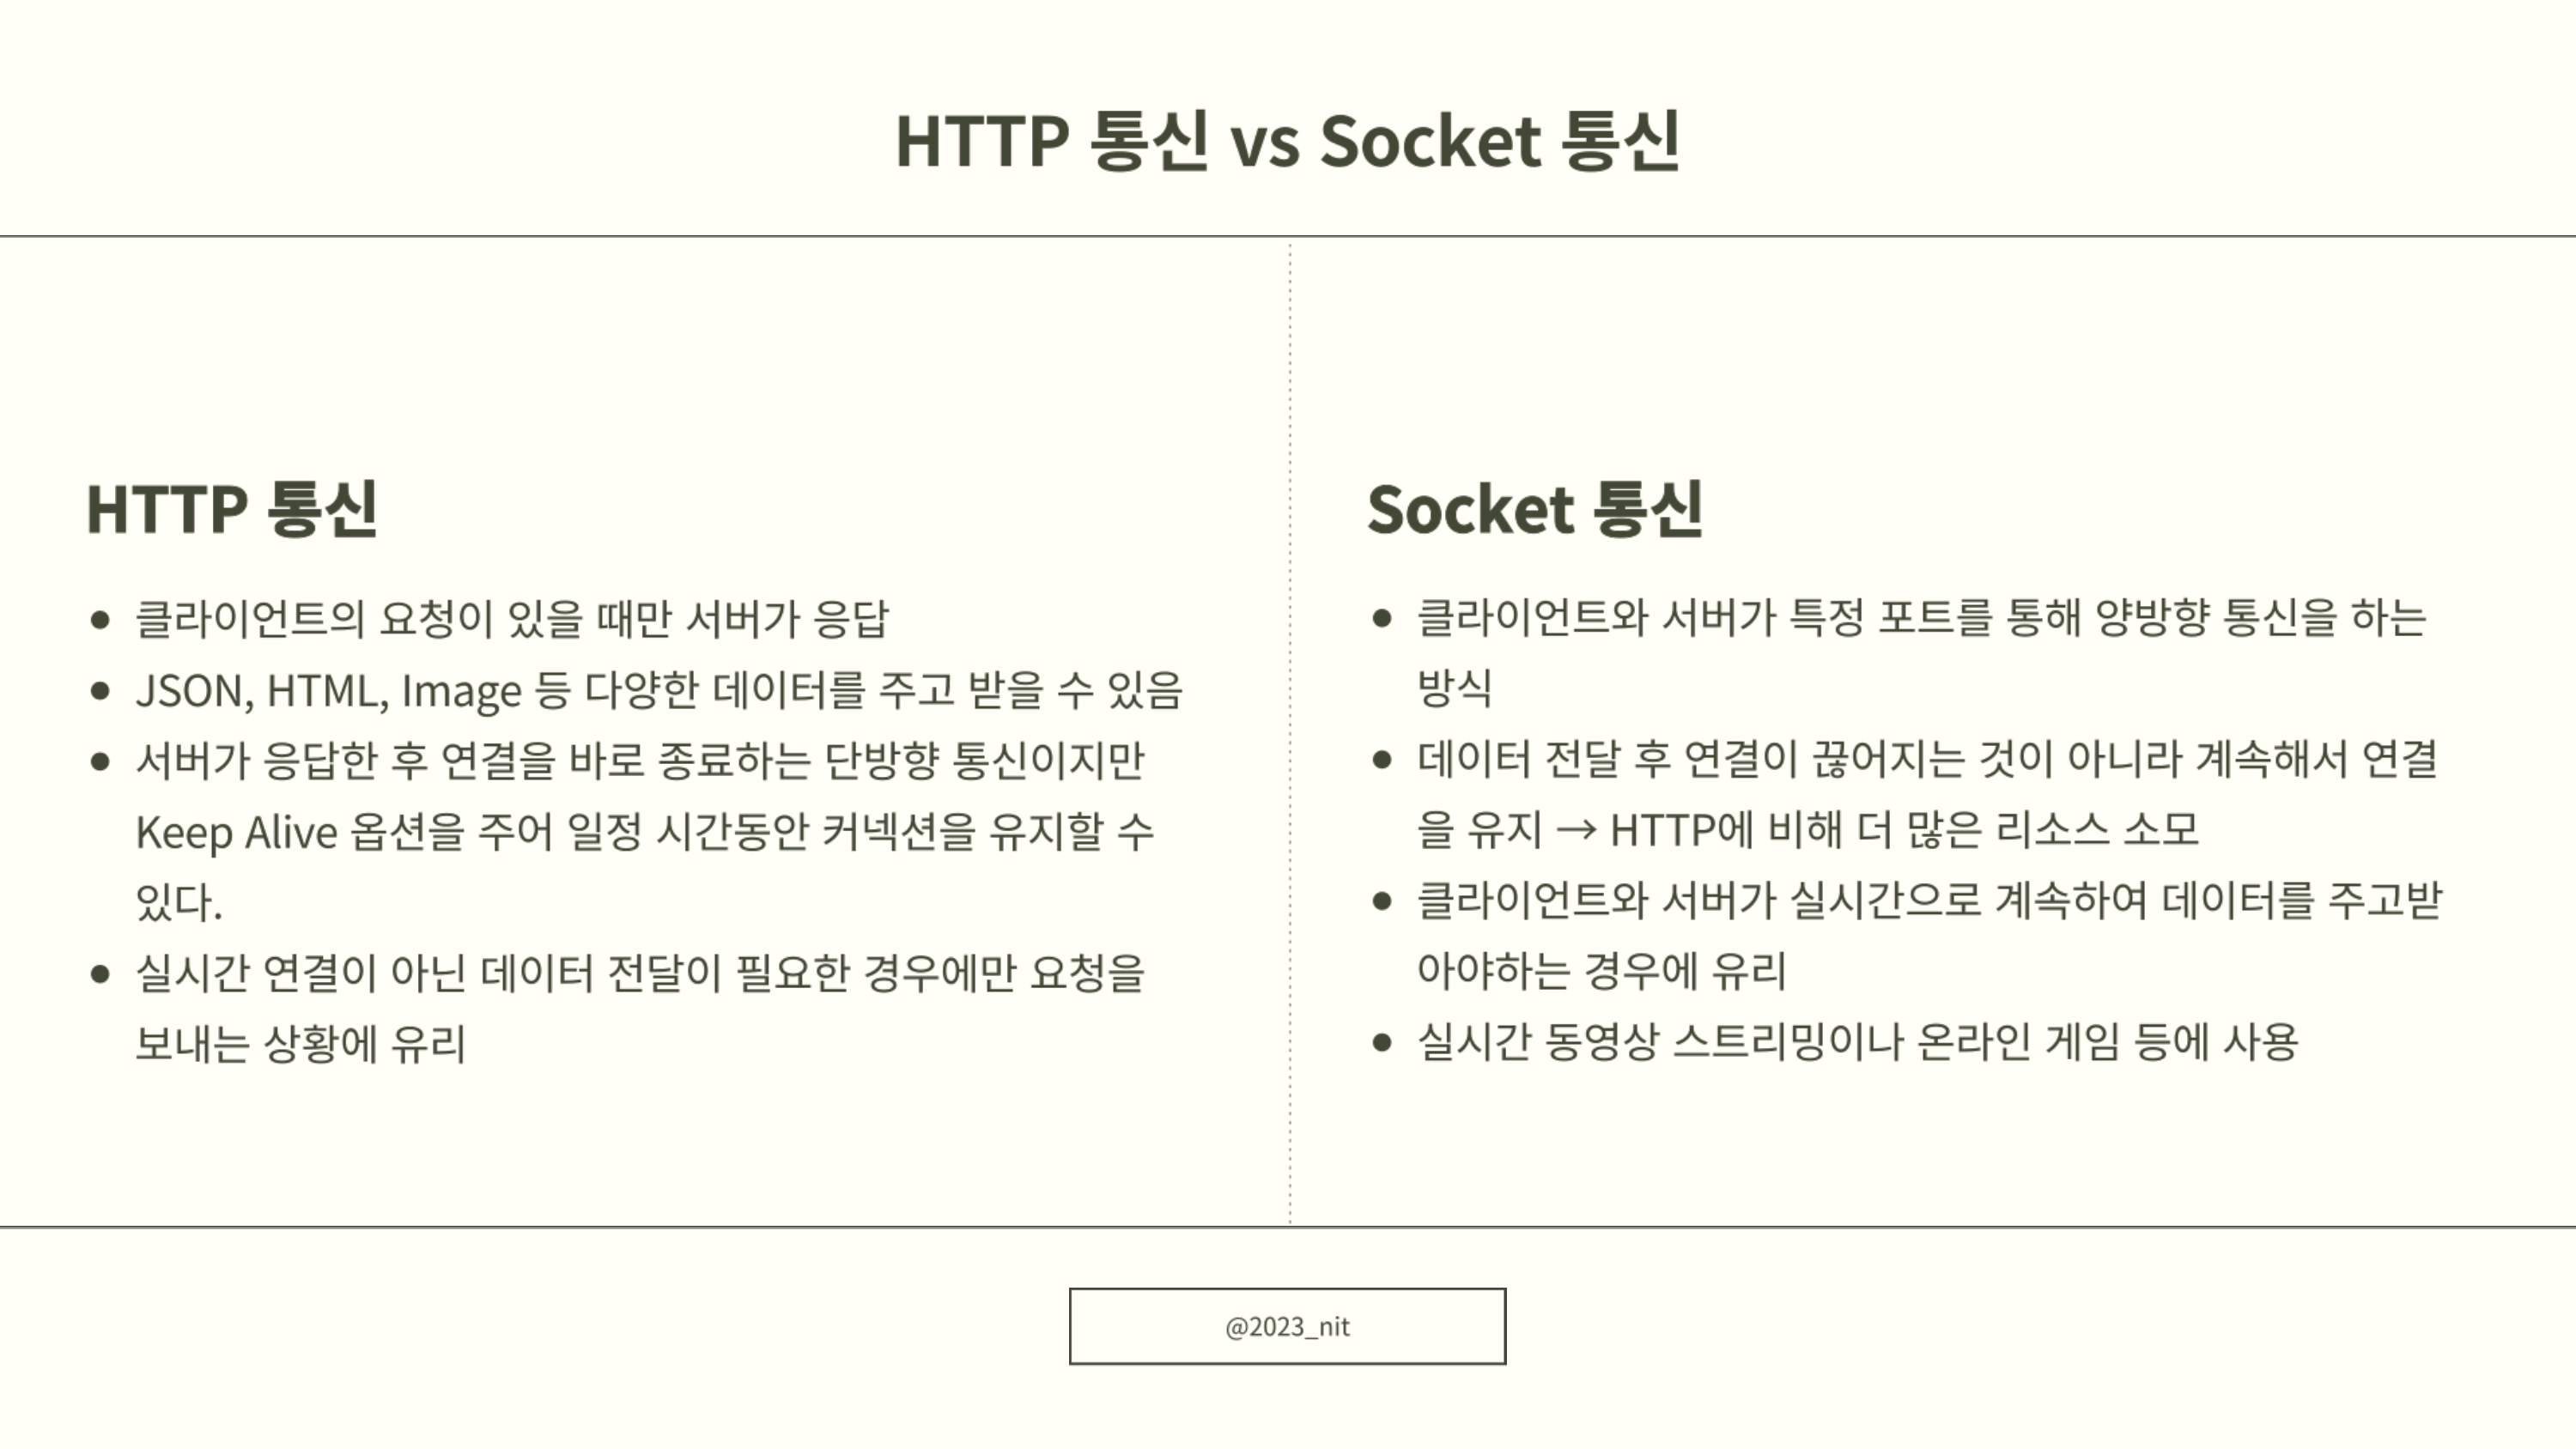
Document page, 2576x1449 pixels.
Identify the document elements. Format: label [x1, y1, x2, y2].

picture [1346, 442, 2494, 1115]
picture [355, 67, 2004, 733]
text_box [0, 234, 352, 238]
text_box [1237, 733, 1342, 737]
picture [906, 1293, 1530, 1372]
text_box [0, 1226, 2576, 1229]
text_box [2010, 234, 2576, 238]
text_box [1068, 1288, 1507, 1292]
picture [61, 442, 1234, 1117]
